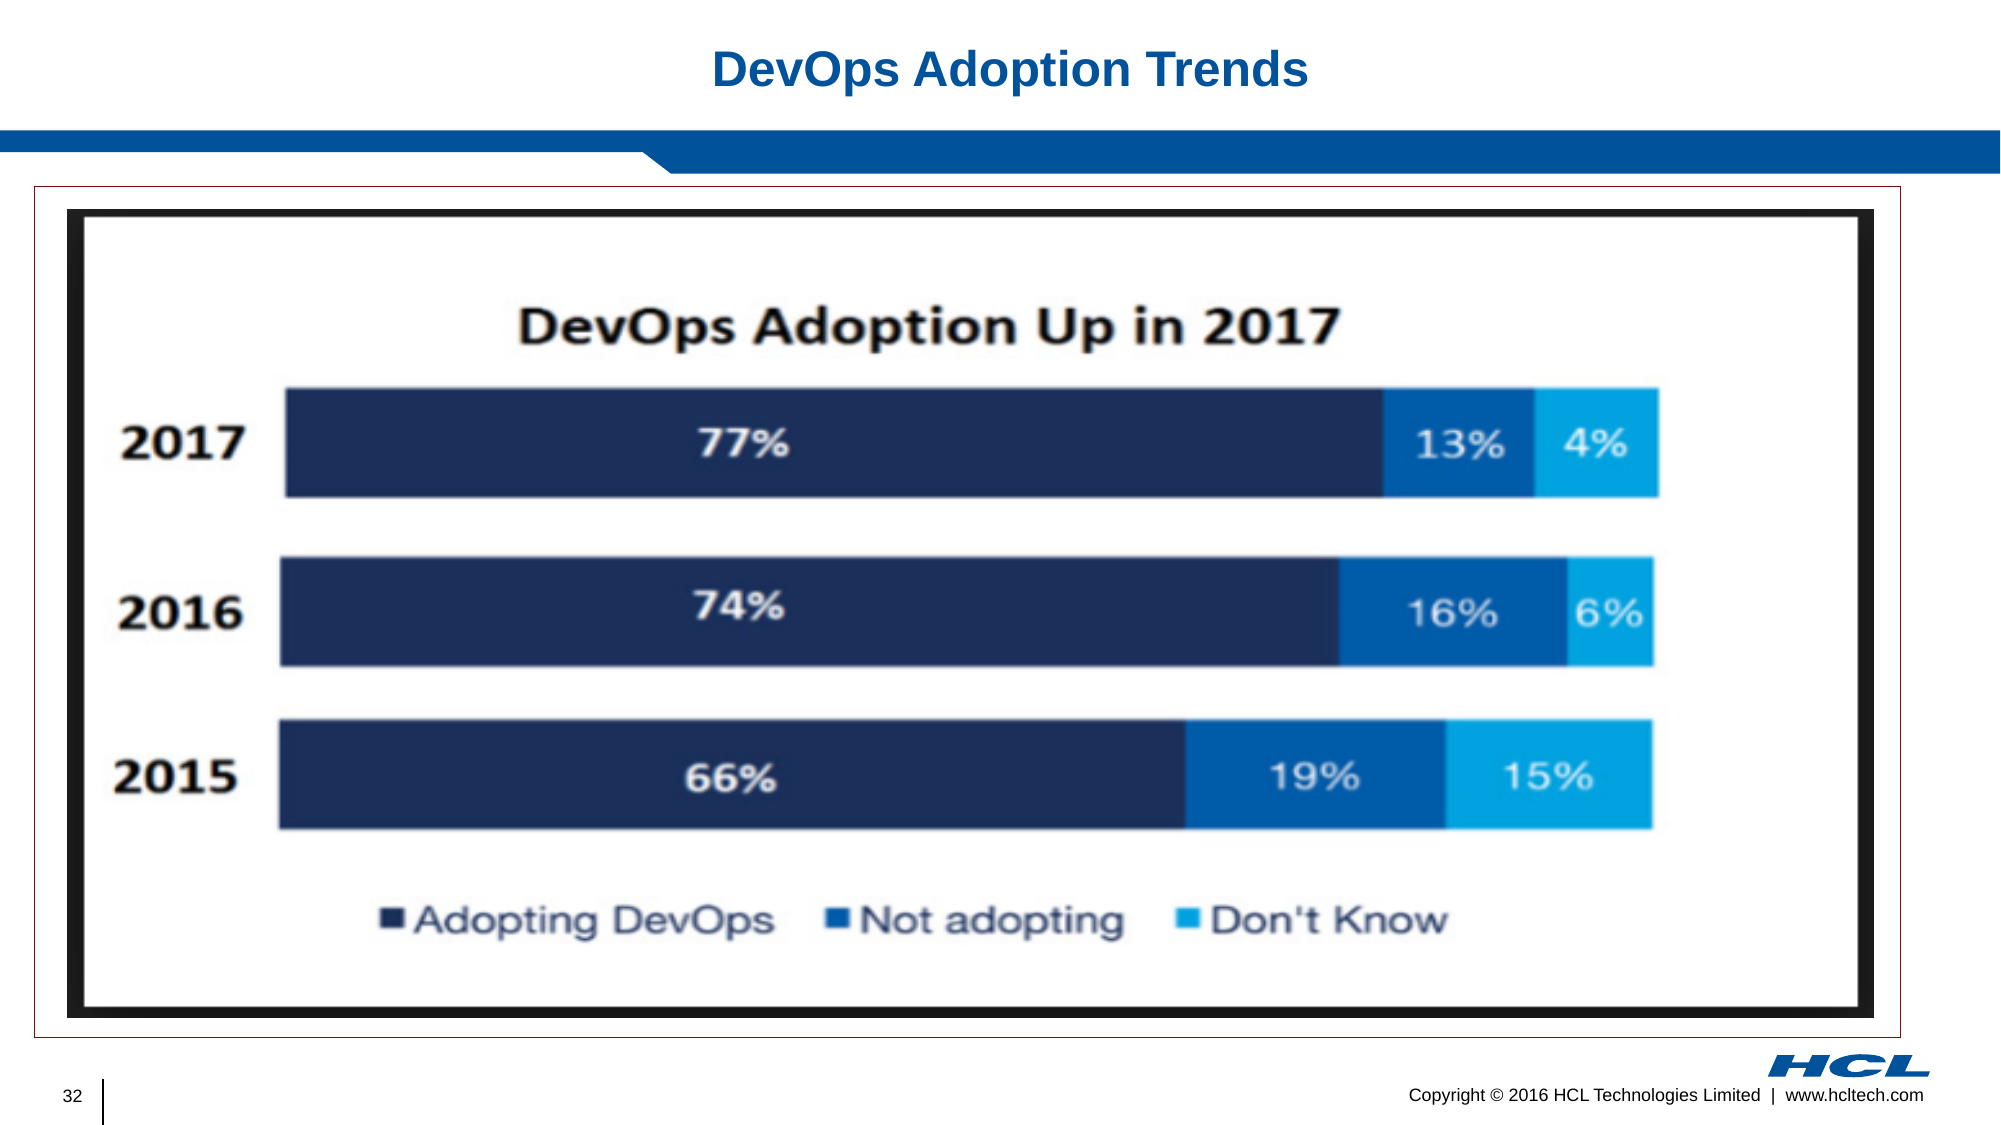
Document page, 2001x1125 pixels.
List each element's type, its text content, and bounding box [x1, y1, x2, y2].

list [67, 208, 1874, 1019]
text_box [34, 186, 1901, 1038]
title DevOps Adoption Trends [148, 19, 1874, 114]
